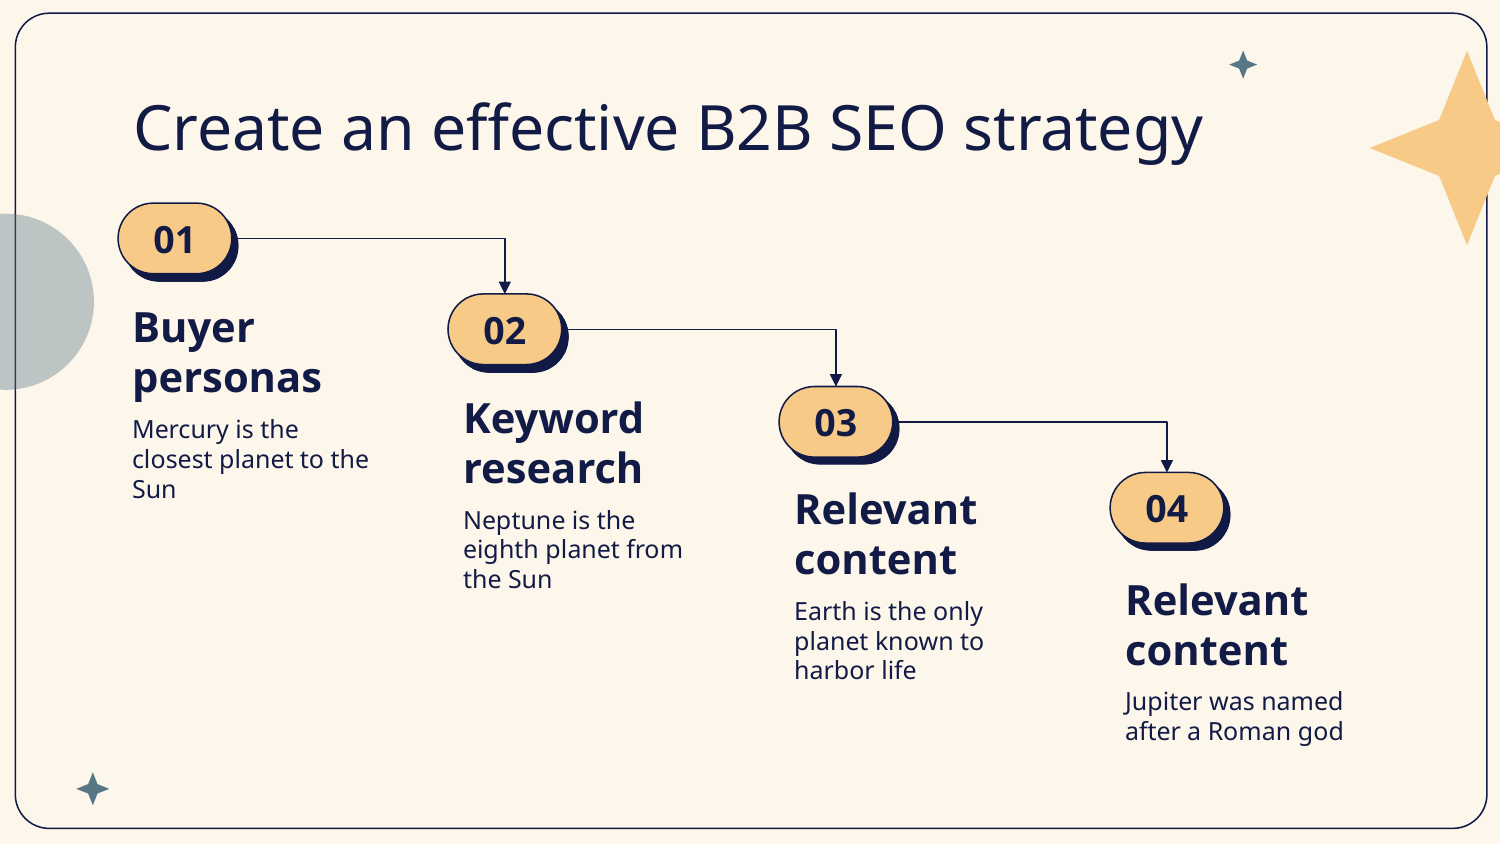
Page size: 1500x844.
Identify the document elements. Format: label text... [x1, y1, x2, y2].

text_box 02 [447, 293, 562, 365]
text_box Earth is the only planet known to harbor life [779, 598, 1051, 696]
text_box 04 [1110, 472, 1224, 544]
text_box Relevant content [779, 467, 1051, 598]
text_box Jupiter was named after a Roman god [1110, 689, 1382, 787]
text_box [892, 421, 1168, 473]
title Create an effective B2B SEO strategy [118, 72, 1382, 167]
text_box Mercury is the closest planet to the Sun [116, 416, 389, 515]
text_box Keyword research [448, 377, 720, 507]
text_box 03 [779, 386, 893, 458]
text_box 01 [118, 203, 232, 274]
text_box Buyer personas [116, 286, 389, 416]
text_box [231, 238, 506, 295]
text_box Relevant content [1110, 558, 1382, 689]
text_box Neptune is the eighth planet from the Sun [448, 507, 720, 605]
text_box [561, 329, 837, 387]
